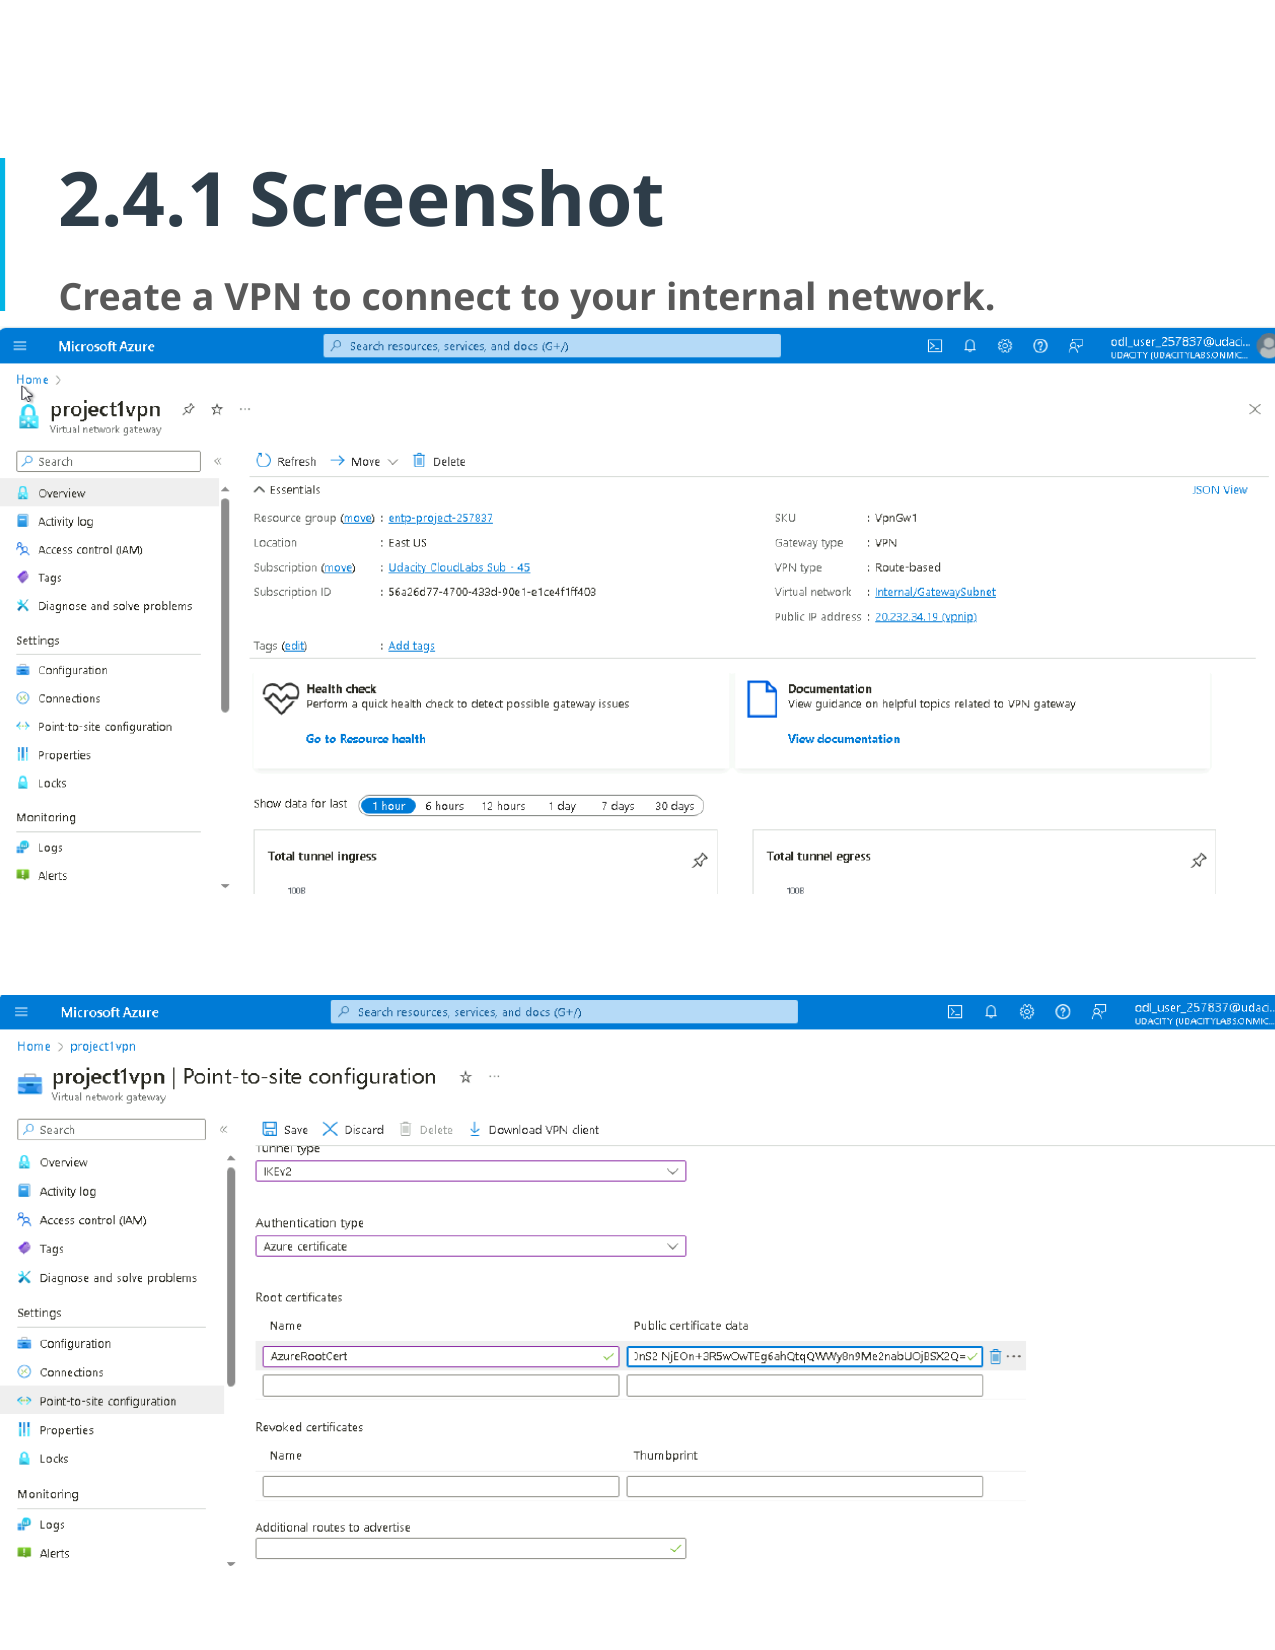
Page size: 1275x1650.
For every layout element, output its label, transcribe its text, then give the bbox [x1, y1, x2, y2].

picture [0, 995, 1275, 1566]
title 2.4.1 Screenshot Create a VPN to connect to your internal network. [43, 142, 1232, 324]
picture [0, 326, 1275, 895]
